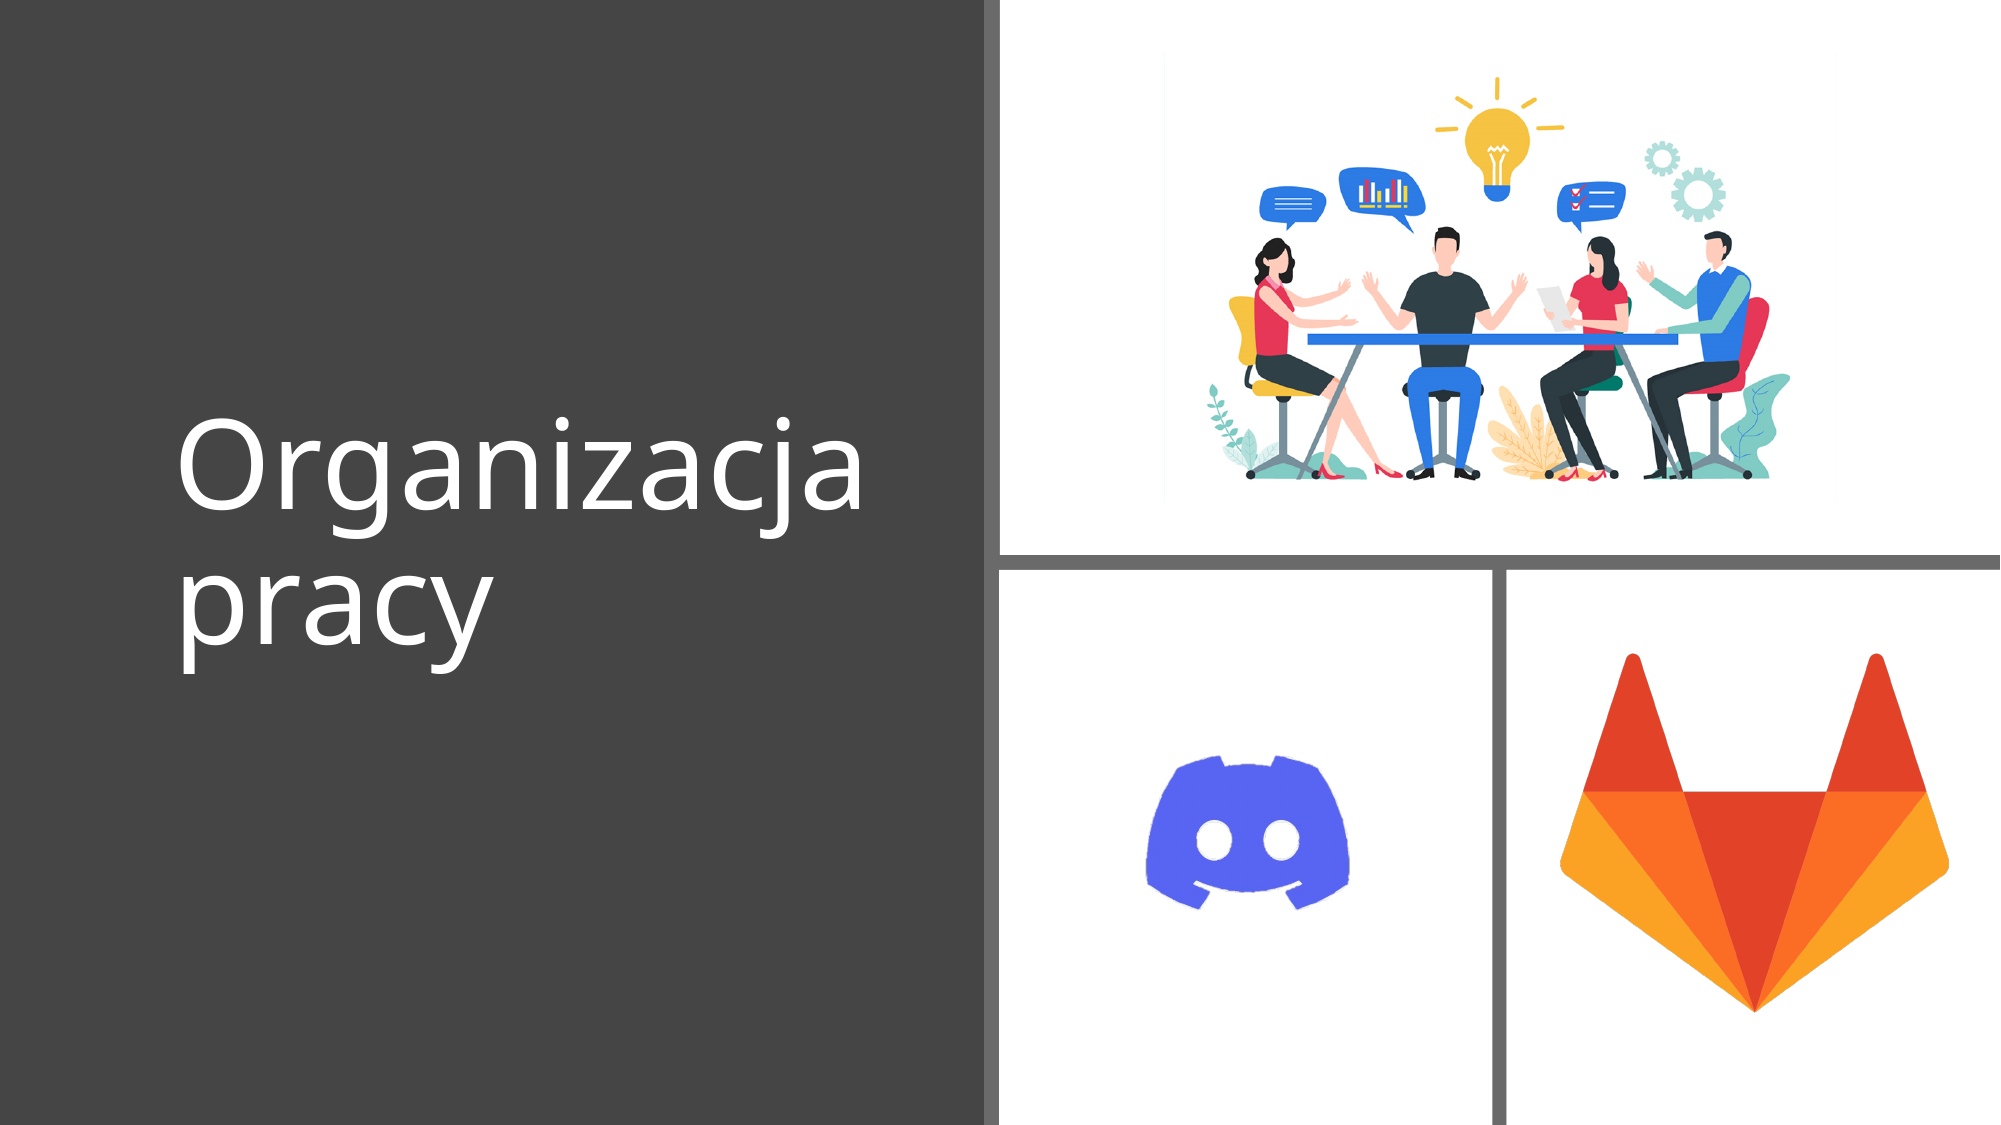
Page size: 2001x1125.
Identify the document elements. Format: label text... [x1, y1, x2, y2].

text_box [999, 0, 2000, 556]
picture [1560, 653, 1949, 1013]
picture [1053, 638, 1442, 1027]
text_box [1506, 569, 2000, 1125]
picture [1164, 52, 1836, 503]
text_box [998, 569, 1493, 1125]
text_box [983, 0, 2000, 1125]
title Organizacja pracy [158, 158, 893, 680]
